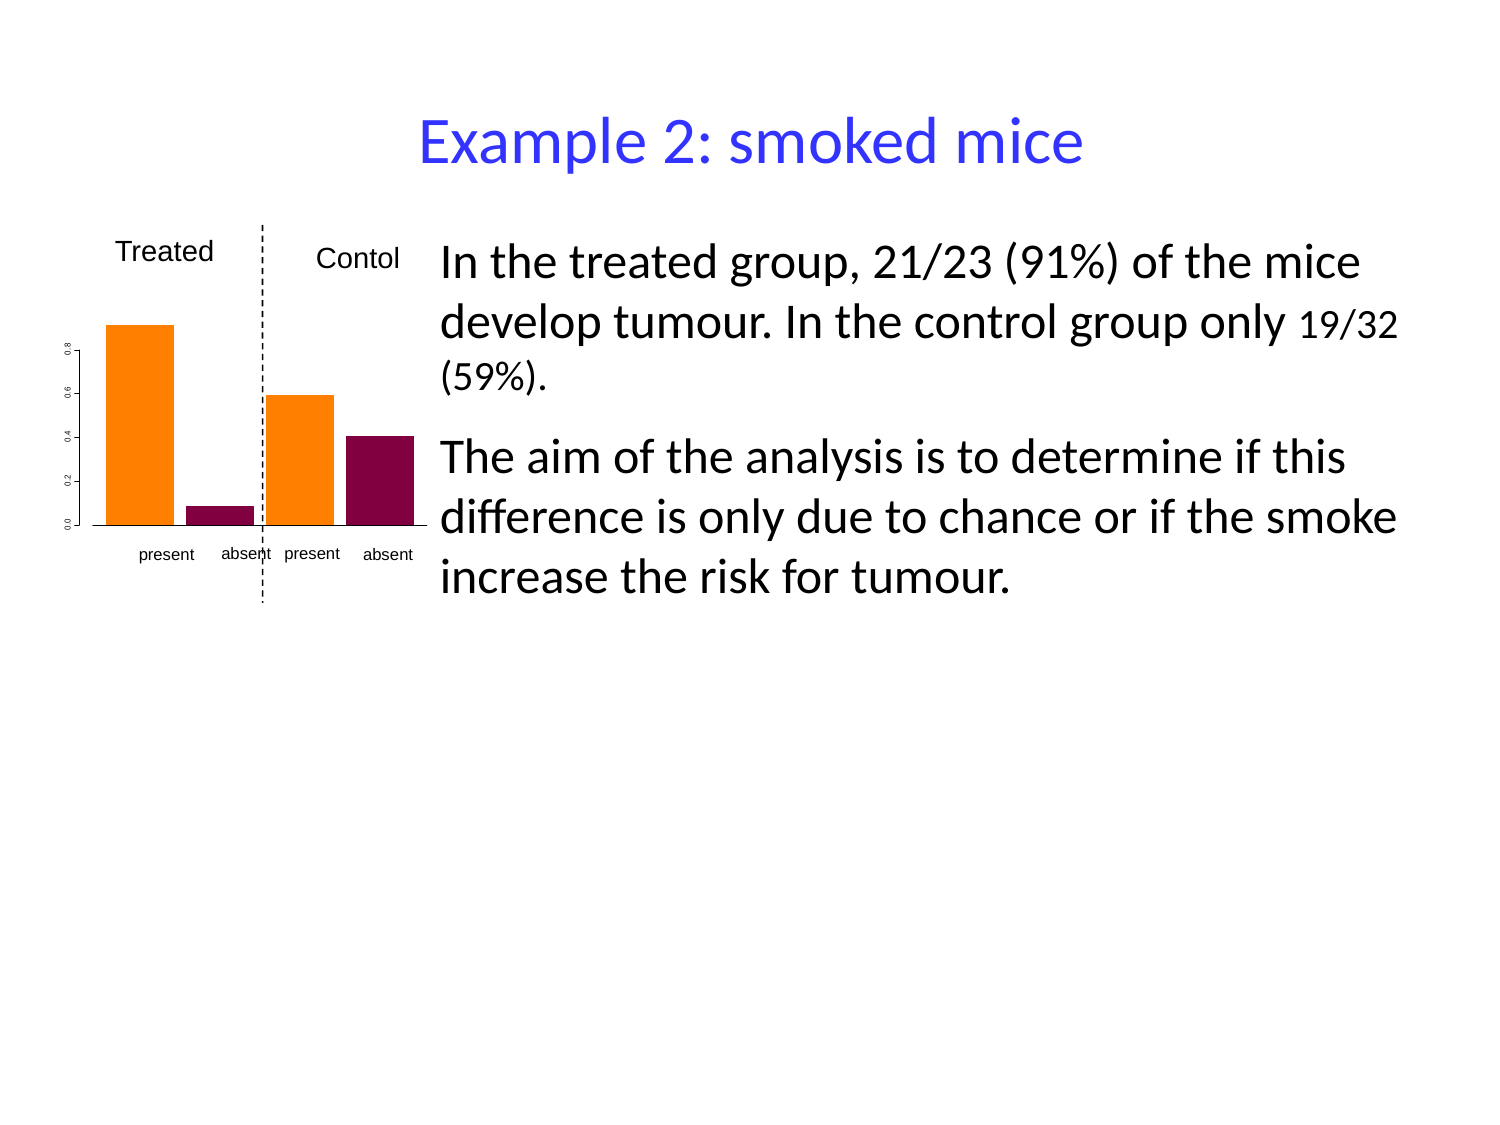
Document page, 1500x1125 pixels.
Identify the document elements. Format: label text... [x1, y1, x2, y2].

text_box In the treated group, 21/23 (91%) of the mice develop tumour. In the control group only 19/32 (59%). The aim of the analysis is to determine if this difference is only due to chance or if the smoke increase the risk for tumour. [424, 221, 1475, 696]
text_box Treated [99, 224, 254, 275]
picture [37, 278, 469, 583]
text_box Contol [301, 231, 424, 277]
title Example 2: smoked mice [76, 42, 1427, 231]
